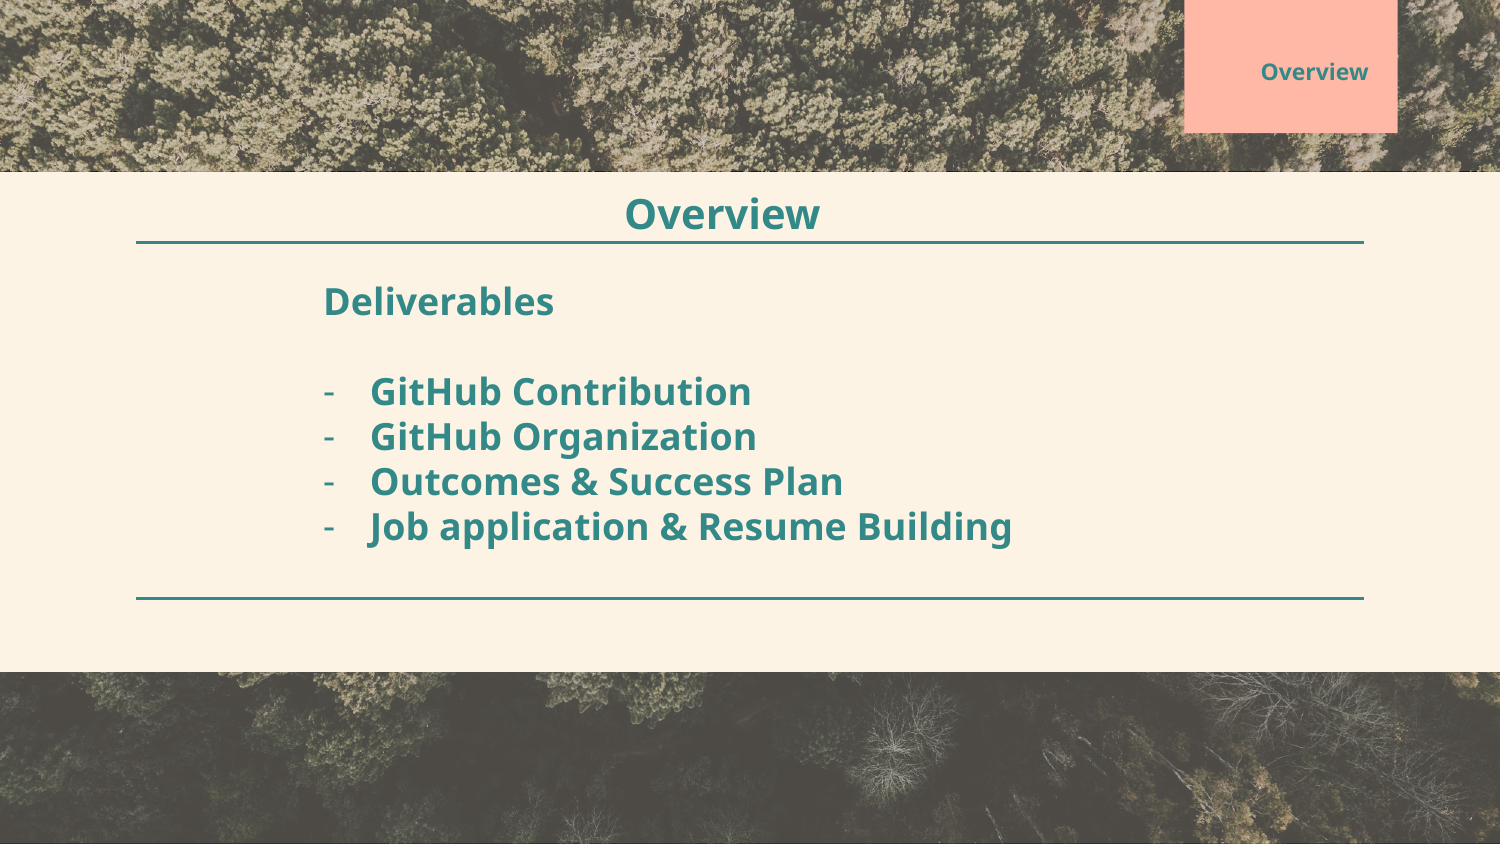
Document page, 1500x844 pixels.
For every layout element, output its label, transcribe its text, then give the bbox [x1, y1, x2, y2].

subtitle Overview Deliverables GitHub Contribution GitHub Organization Outcomes & Success Plan Job application & Resume Building [308, 243, 1137, 530]
picture [0, 0, 1500, 172]
picture [0, 671, 1500, 844]
